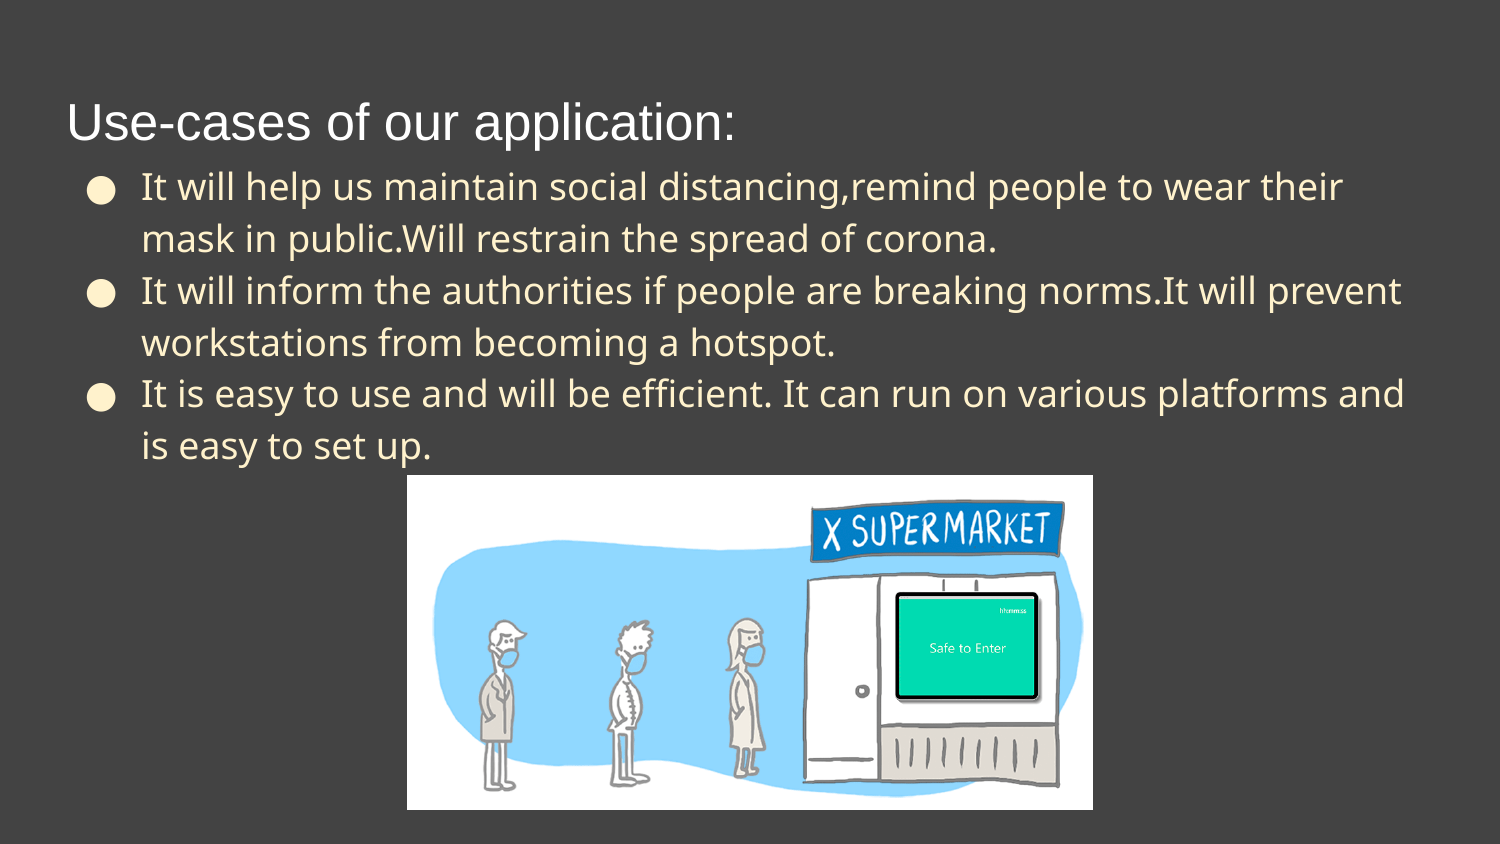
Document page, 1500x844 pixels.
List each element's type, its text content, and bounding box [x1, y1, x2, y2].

list It will help us maintain social distancing,remind people to wear their mask in public.Will restrain the spread of corona. It will inform the authorities if people are breaking norms.It will prevent workstations from becoming a hotspot. It is easy to use and will be efficient. It can run on various platforms and is easy to set up. [51, 141, 1449, 703]
title Use-cases of our application: [51, 72, 1449, 141]
picture [407, 475, 1093, 810]
